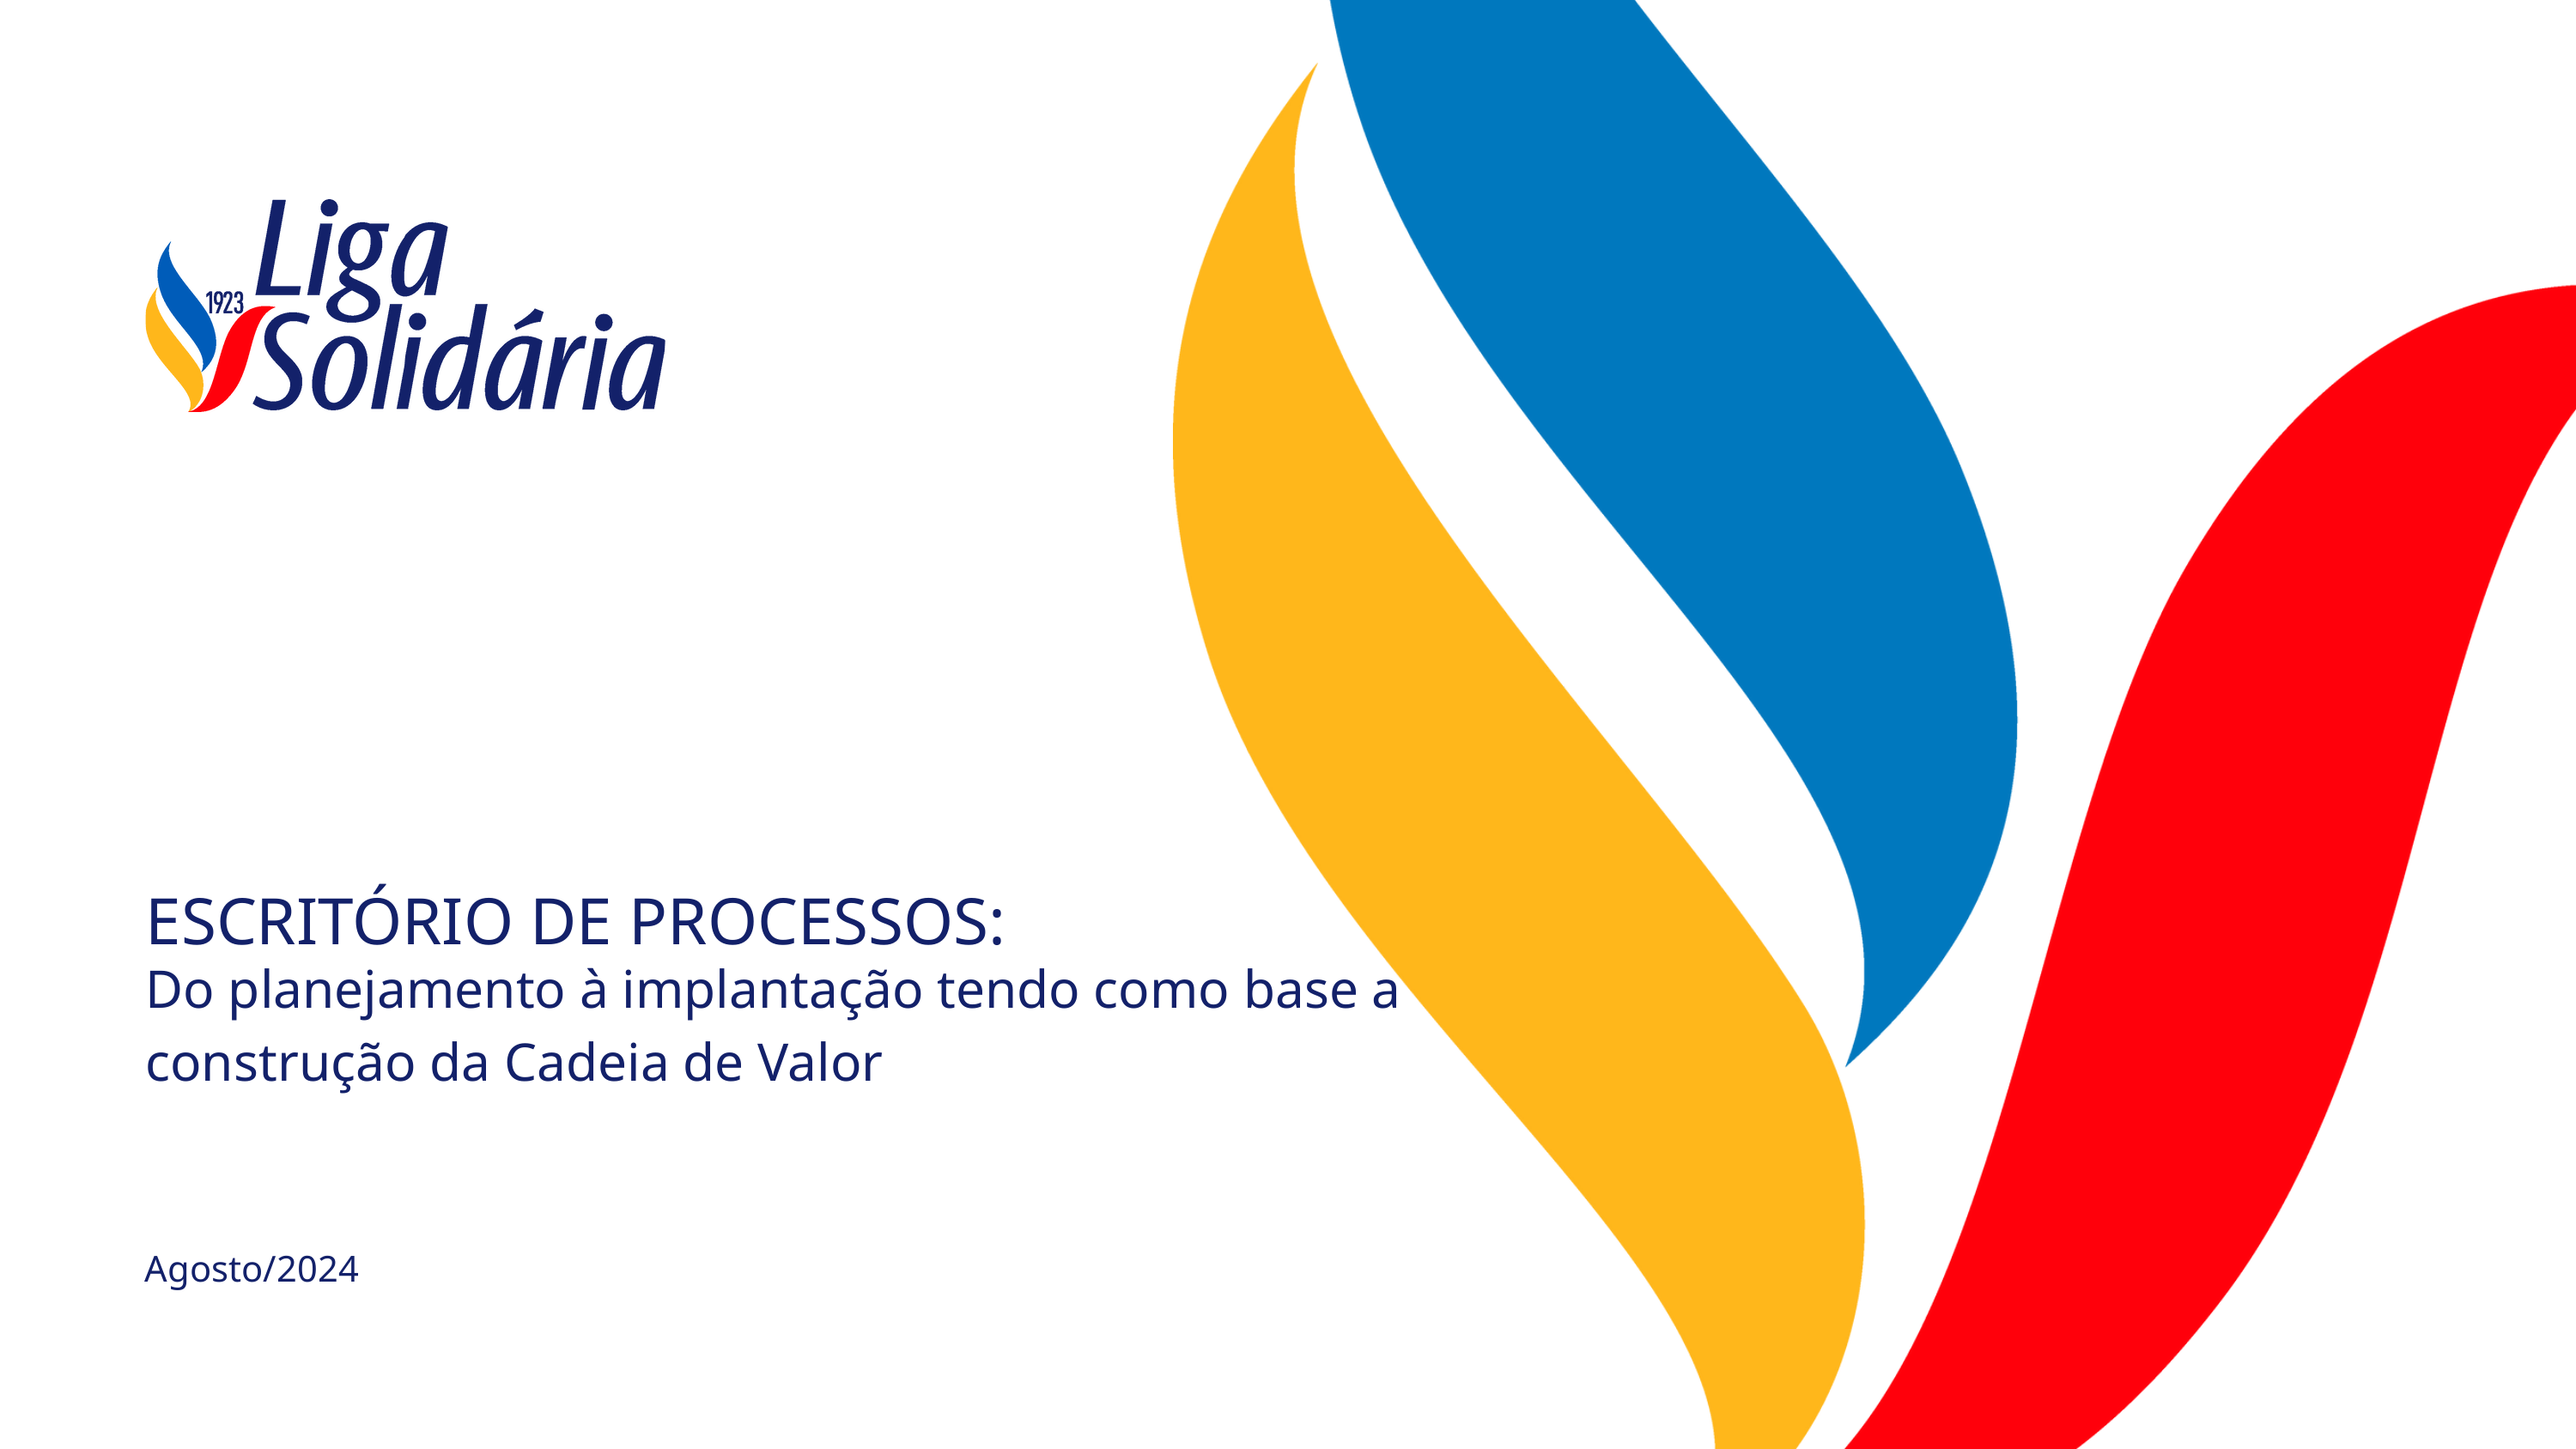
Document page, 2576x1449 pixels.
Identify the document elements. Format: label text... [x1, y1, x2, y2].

text_box ESCRITÓRIO DE PROCESSOS: [145, 868, 1093, 946]
text_box Do planejamento à implantação tendo como base a construção da Cadeia de Valor [145, 946, 1413, 1092]
text_box [1173, 0, 2576, 1449]
text_box [145, 199, 665, 412]
text_box Agosto/2024 [144, 1240, 1412, 1290]
